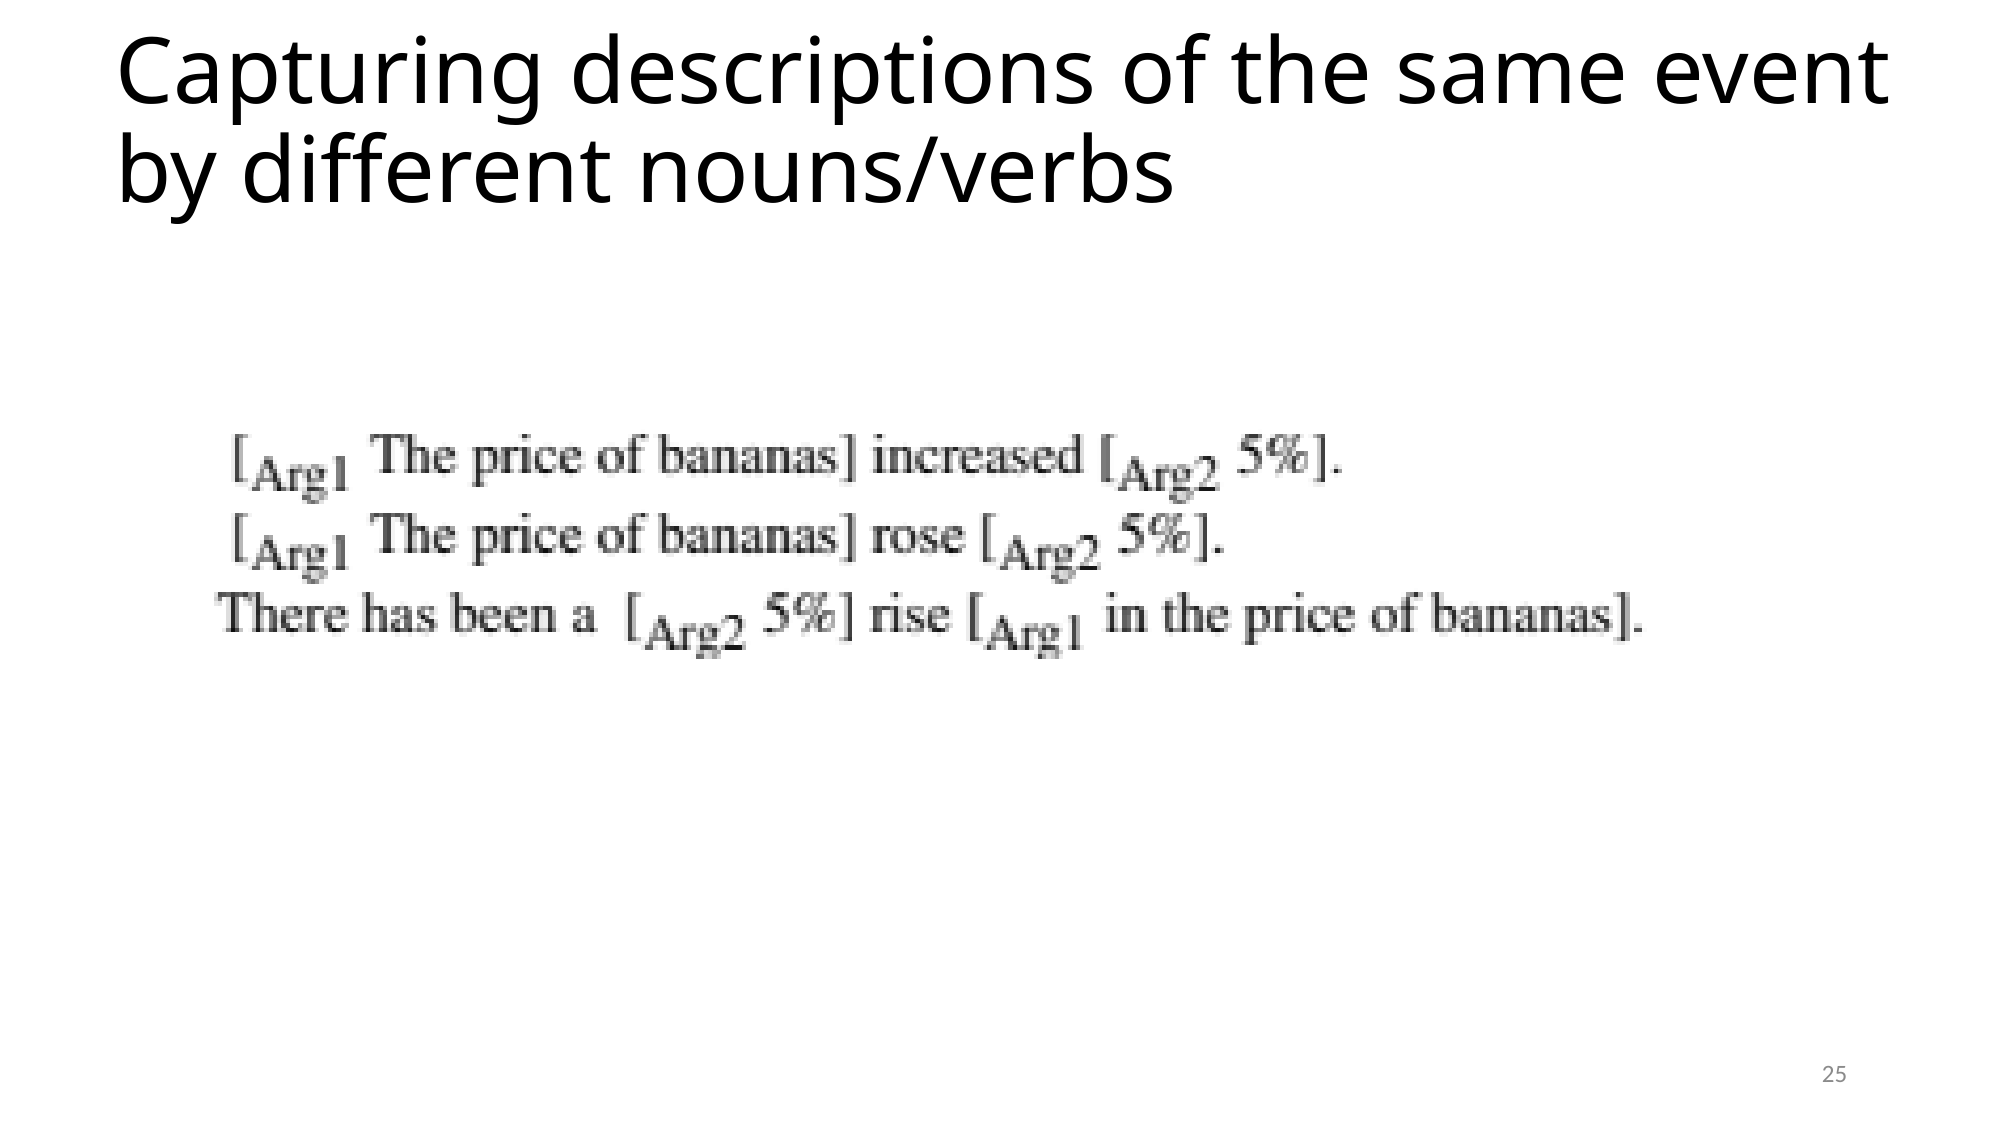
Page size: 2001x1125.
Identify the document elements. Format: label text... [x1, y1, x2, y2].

title Capturing descriptions of the same event by different nouns/verbs [100, 0, 1934, 246]
slide_number 25 [1412, 1042, 1863, 1103]
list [209, 412, 1656, 660]
